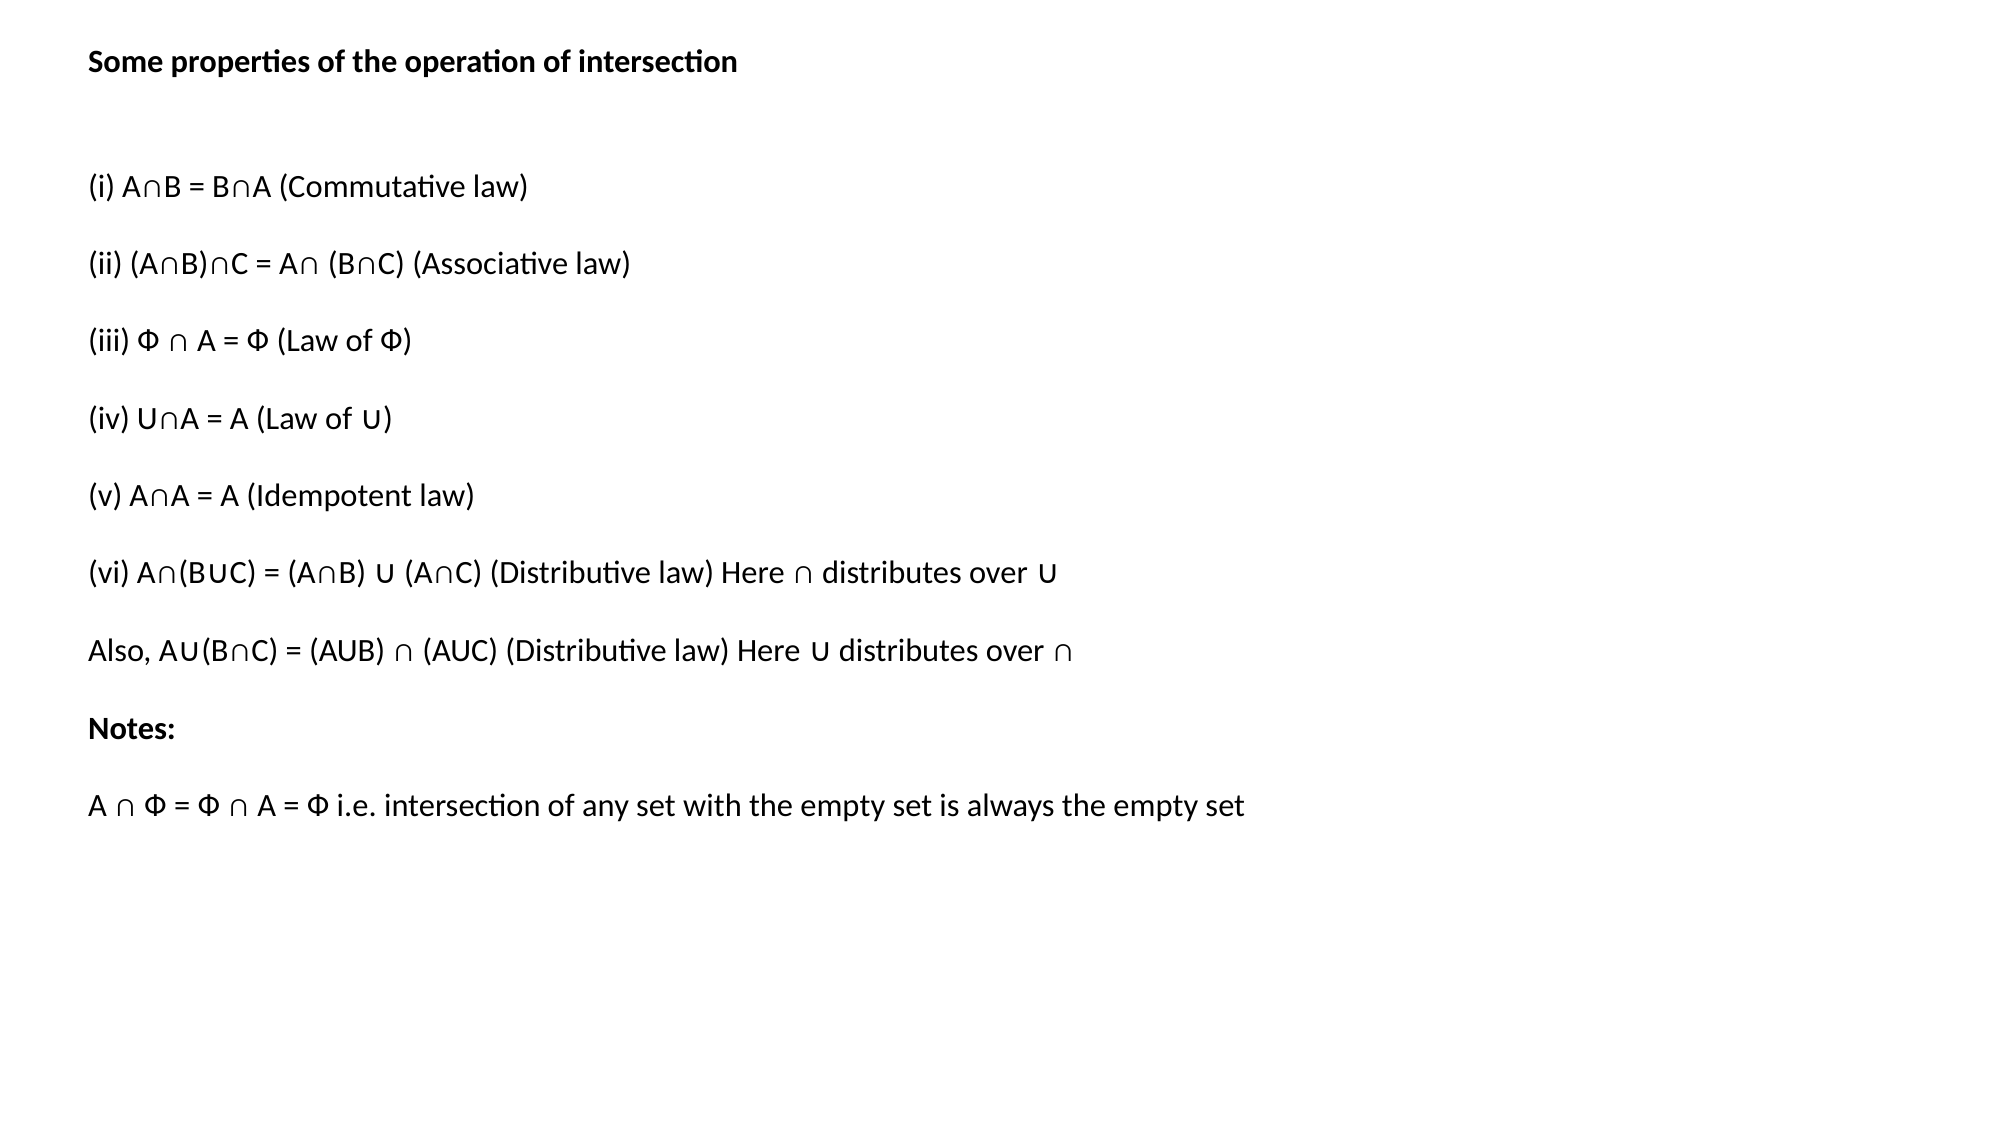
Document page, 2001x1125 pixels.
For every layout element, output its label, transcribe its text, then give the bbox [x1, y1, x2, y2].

list Some properties of the operation of intersection (i) A∩B = B∩A (Commutative law) (ii) (A∩B)∩C = A∩ (B∩C) (Associative law) (iii) Ф ∩ A = Ф (Law of Ф) (iv) U∩A = A (Law of ∪) (v) A∩A = A (Idempotent law) (vi) A∩(B∪C) = (A∩B) ∪ (A∩C) (Distributive law) Here ∩ distributes over ∪ Also, A∪(B∩C) = (AUB) ∩ (AUC) (Distributive law) Here ∪ distributes over ∩ Notes: A ∩ Ф = Ф ∩ A = Ф i.e. intersection of any set with the empty set is always the empty set [68, 24, 1932, 1095]
